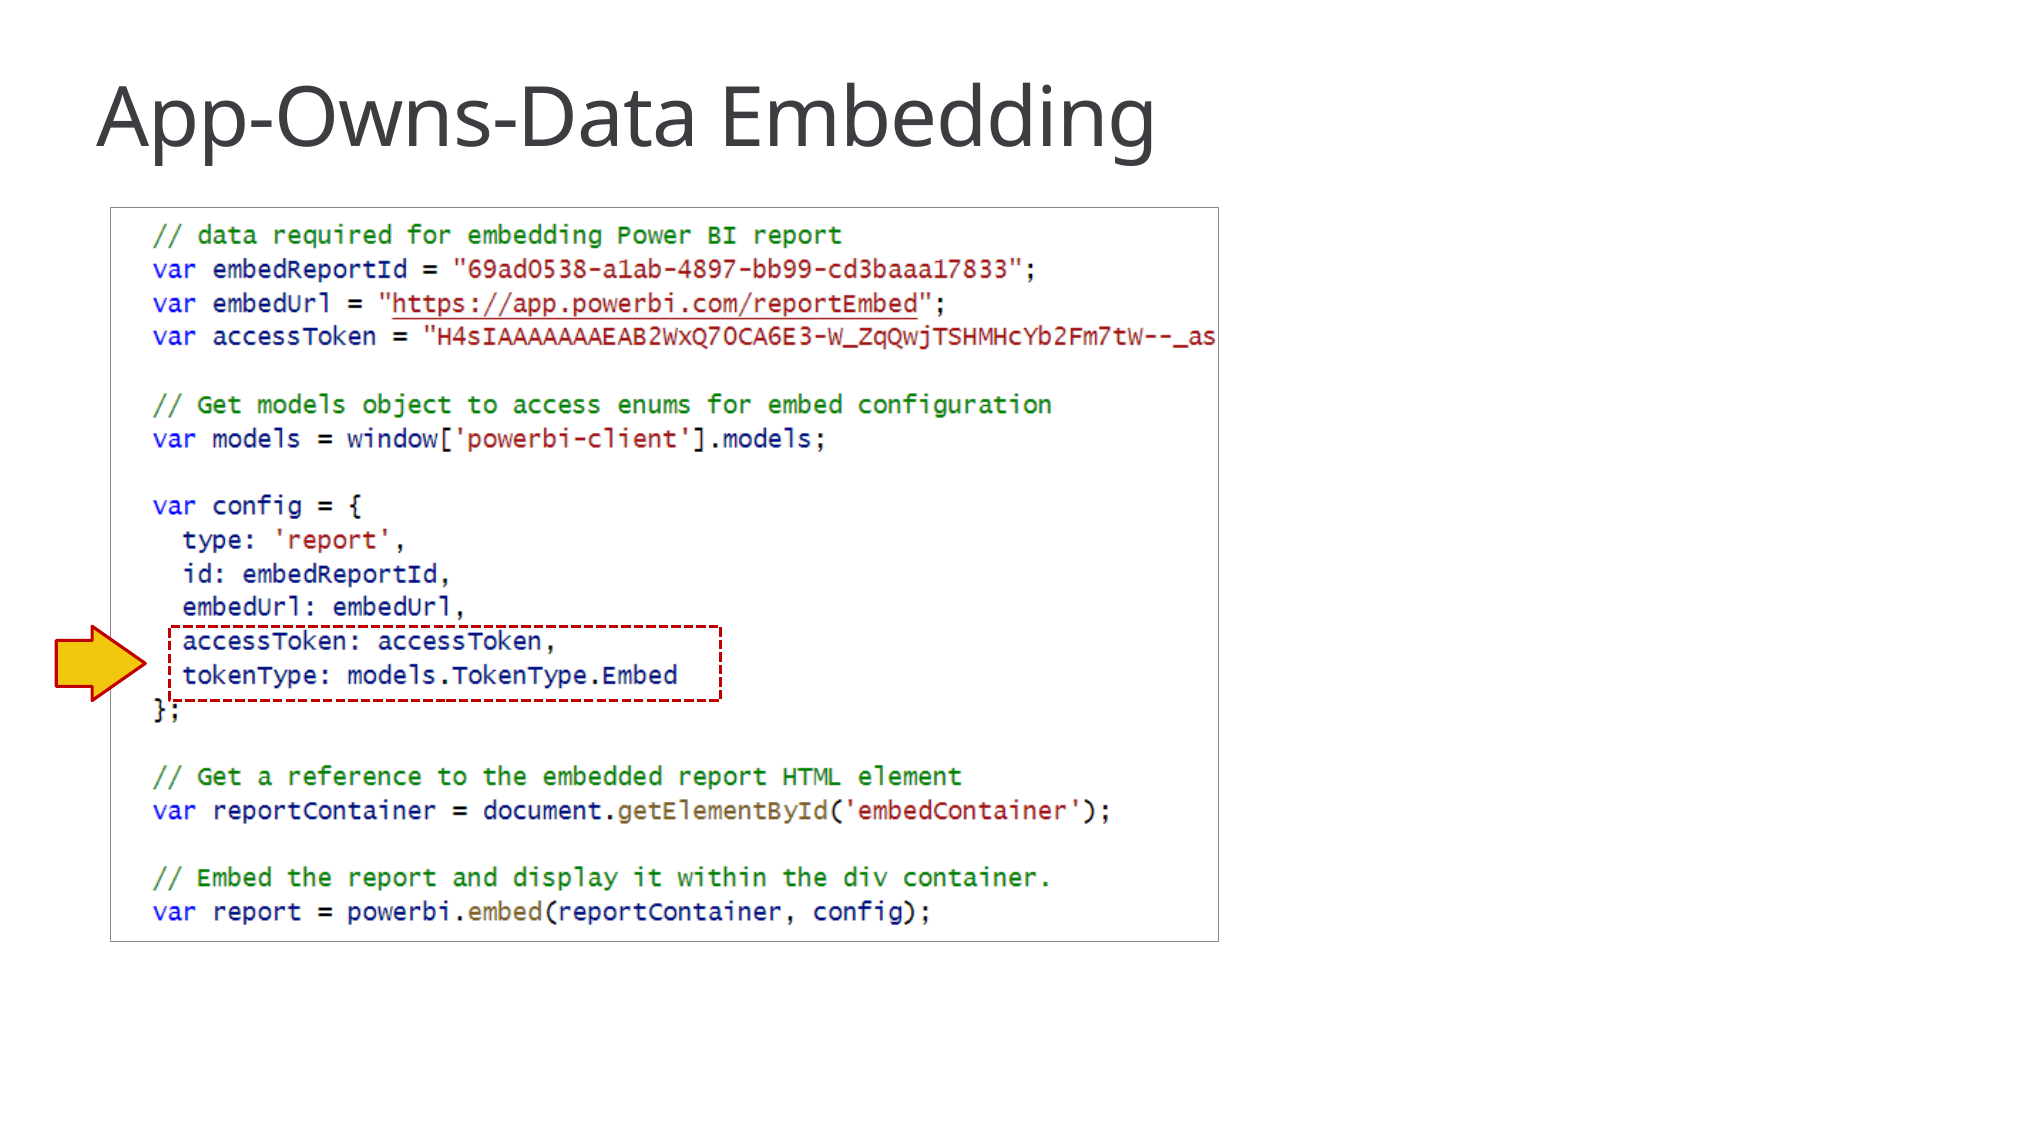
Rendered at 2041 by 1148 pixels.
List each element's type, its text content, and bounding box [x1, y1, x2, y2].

title App-Owns-Data Embedding [96, 75, 1941, 166]
picture [110, 207, 1219, 942]
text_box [56, 626, 721, 701]
